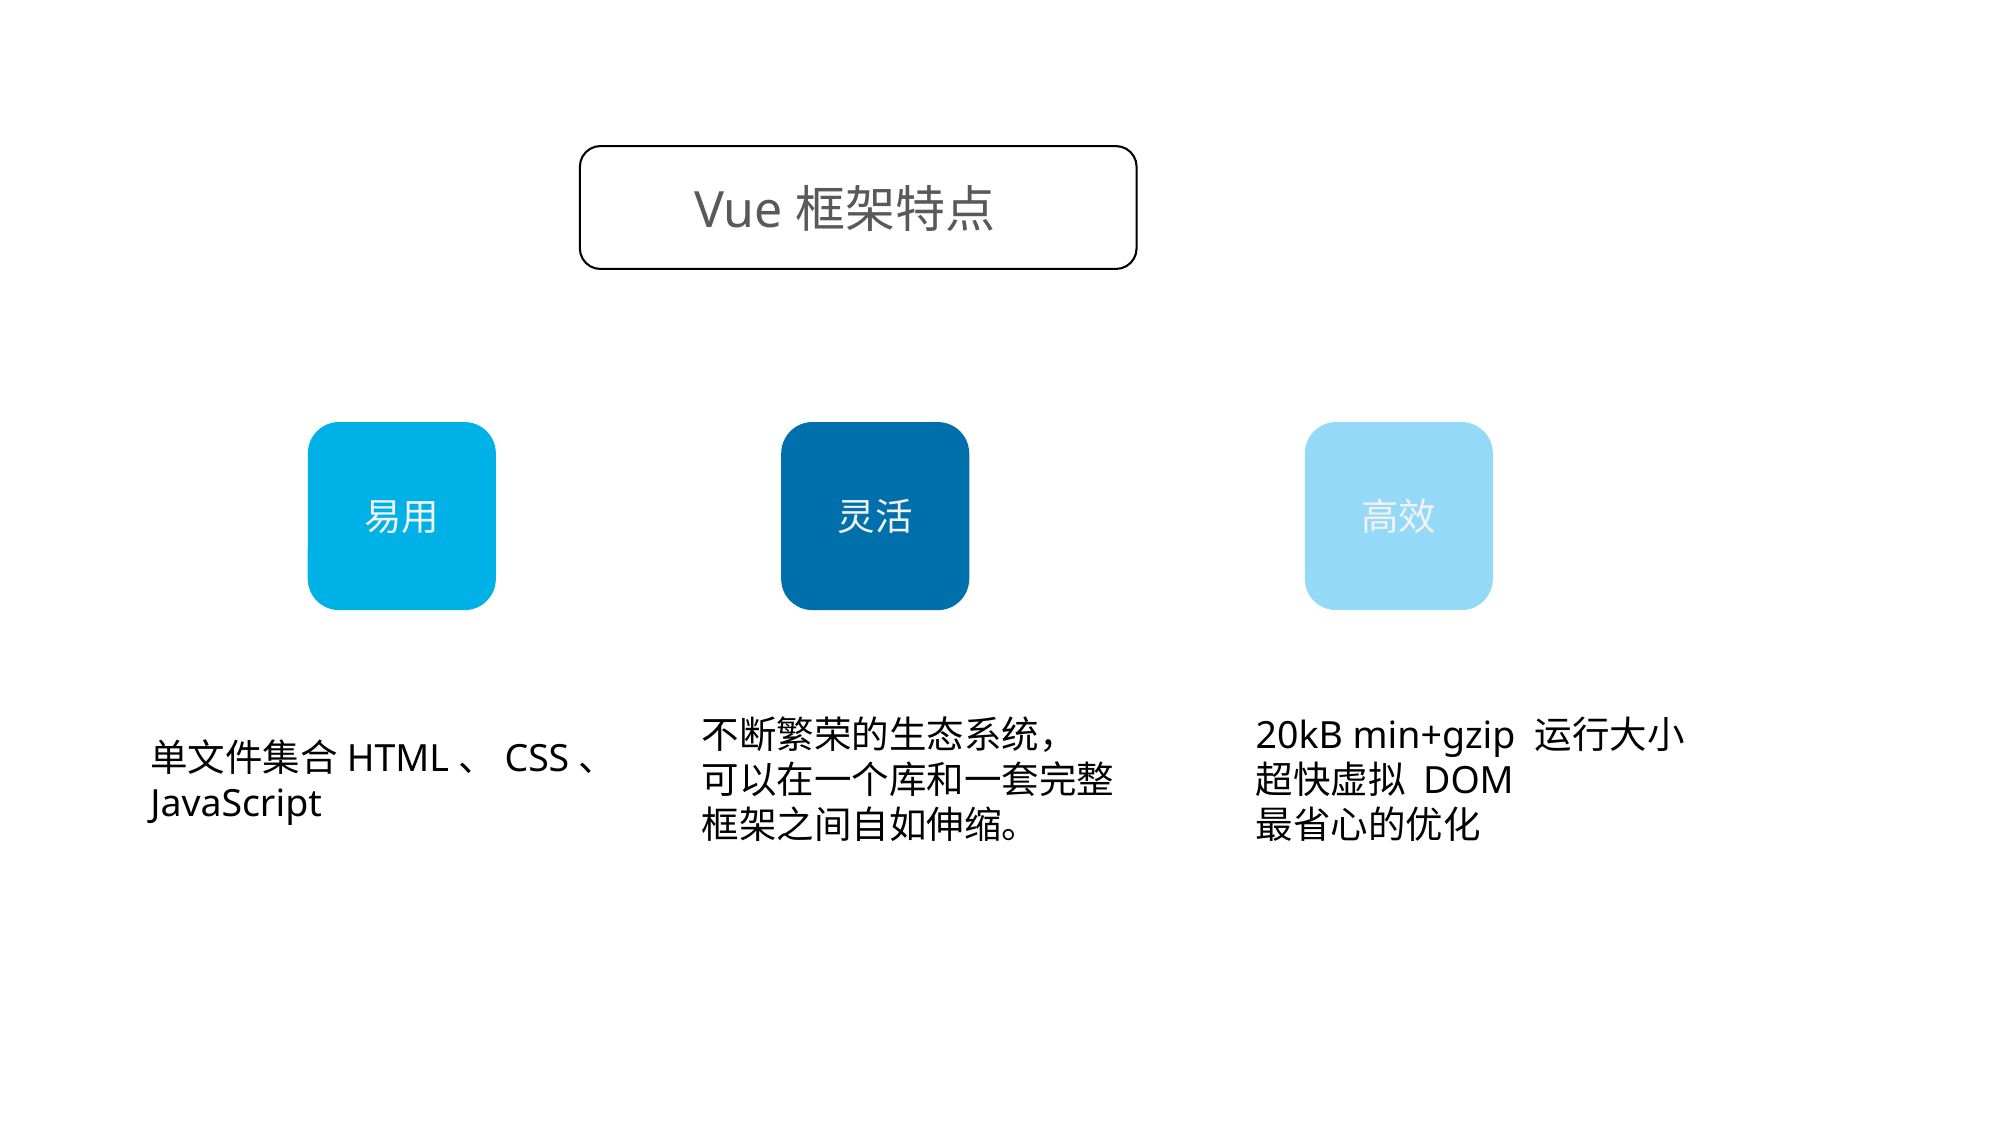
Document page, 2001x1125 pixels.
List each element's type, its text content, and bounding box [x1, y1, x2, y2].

text_box 灵活 [837, 493, 913, 539]
text_box 高效 [1361, 493, 1437, 539]
text_box 易用 [364, 493, 440, 539]
text_box [780, 420, 971, 612]
text_box [578, 145, 1138, 270]
text_box 不断繁荣的生态系统， 可以在一个库和一套完整 框架之间自如伸缩。 [701, 710, 1115, 847]
text_box [1303, 420, 1494, 612]
text_box 20kB min+gzip 运行大小 超快虚拟 DOM 最省心的优化 [1255, 710, 1685, 847]
text_box Vue框架特点 [694, 177, 996, 238]
text_box 单文件集合HTML、CSS、 JavaScript [150, 733, 616, 824]
text_box [306, 420, 497, 612]
